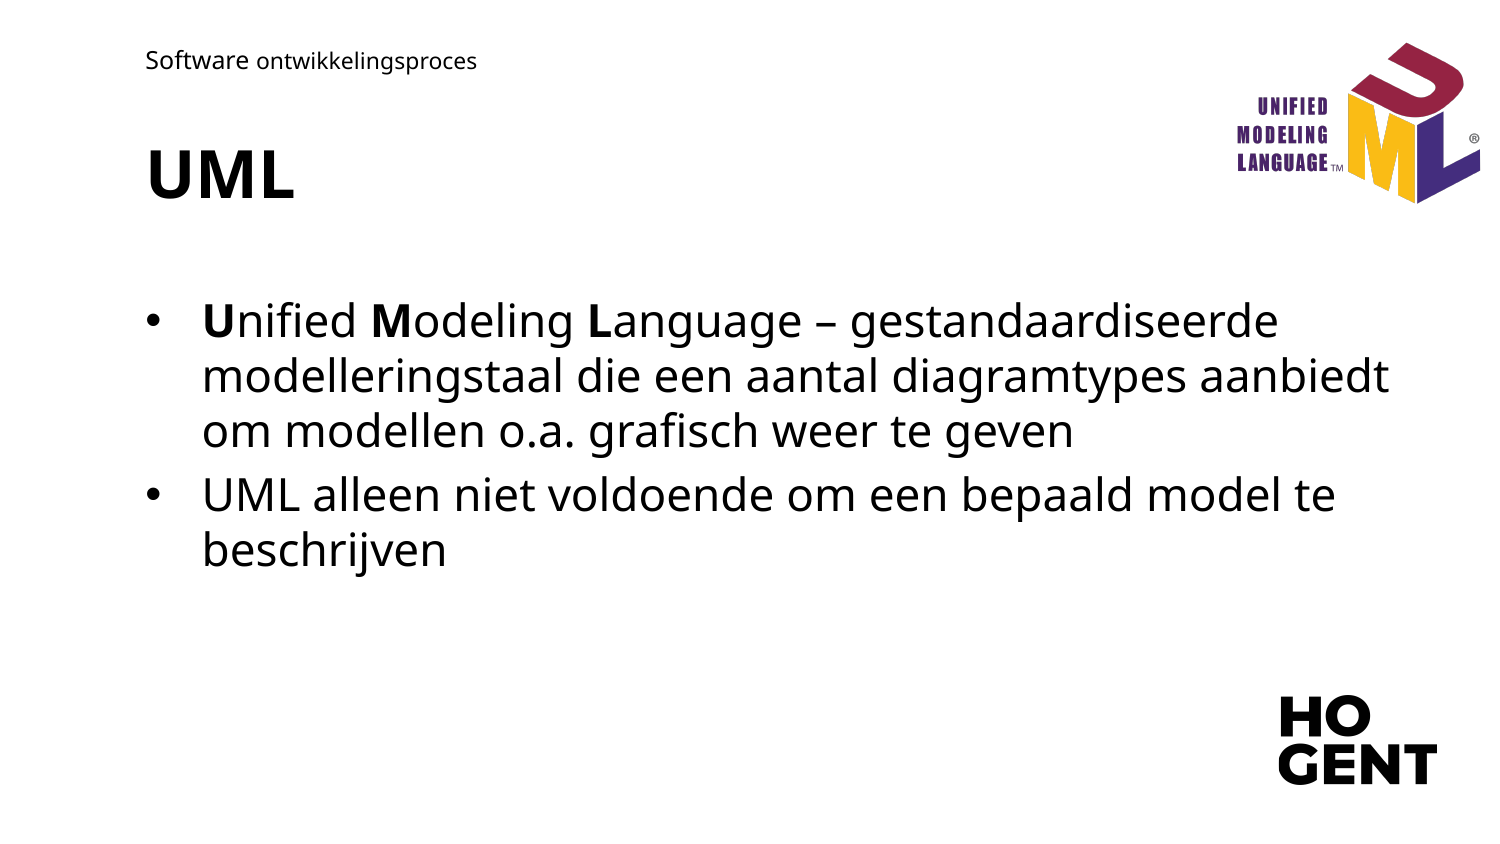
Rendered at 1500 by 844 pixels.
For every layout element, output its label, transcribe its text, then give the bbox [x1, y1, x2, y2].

text_box Software ontwikkelingsproces [130, 37, 763, 94]
title UML [130, 124, 1481, 225]
list Unified Modeling Language – gestandaardiseerde modelleringstaal die een aantal diagramtypes aanbiedt om modellen o.a. grafisch weer te geven UML alleen niet voldoende om een bepaald model te beschrijven [130, 230, 1481, 691]
picture [1236, 35, 1481, 213]
